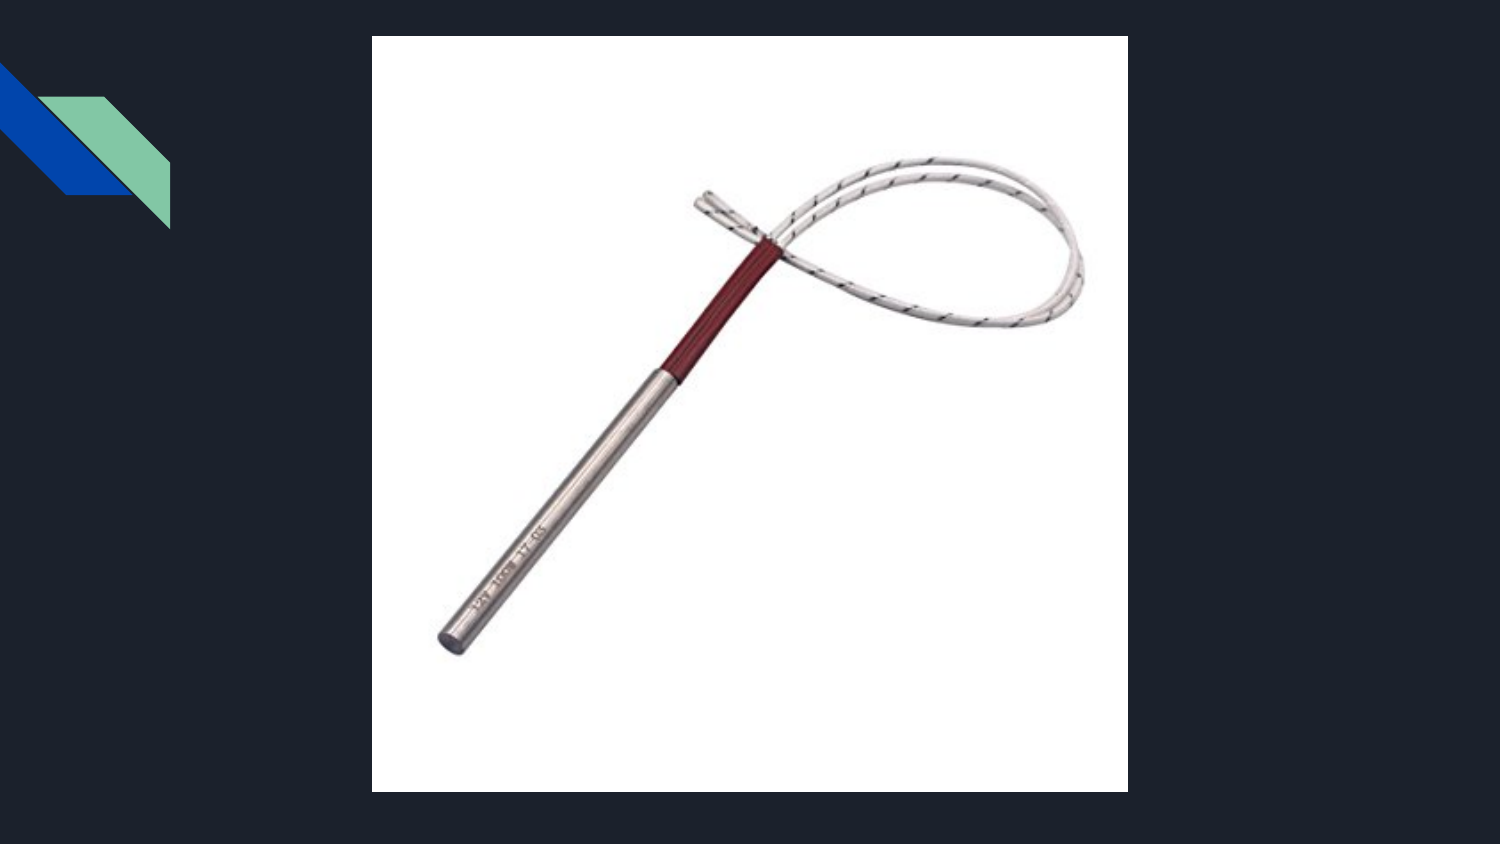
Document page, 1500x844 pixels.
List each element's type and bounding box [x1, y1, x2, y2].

picture [372, 36, 1128, 792]
